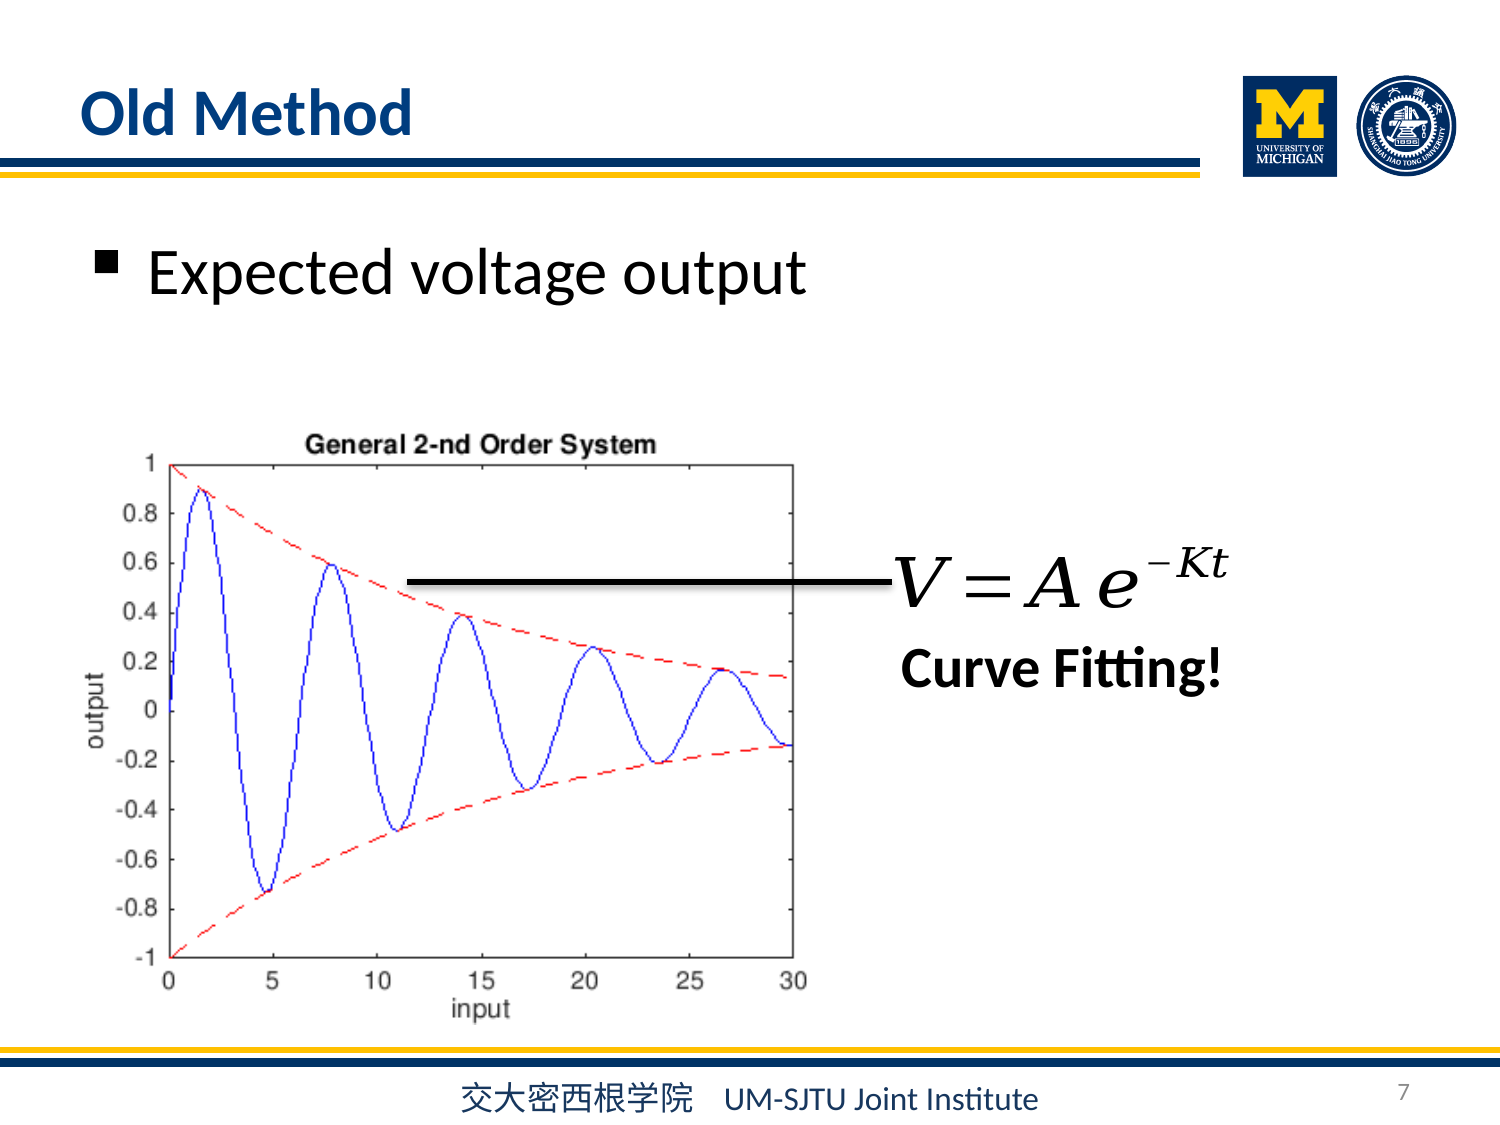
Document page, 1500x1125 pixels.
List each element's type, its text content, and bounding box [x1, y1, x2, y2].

picture [1228, 68, 1463, 182]
text_box Curve Fitting! [875, 621, 1388, 707]
picture [64, 420, 871, 1026]
title Old Method [64, 56, 1247, 161]
slide_number 7 [1075, 1060, 1426, 1121]
